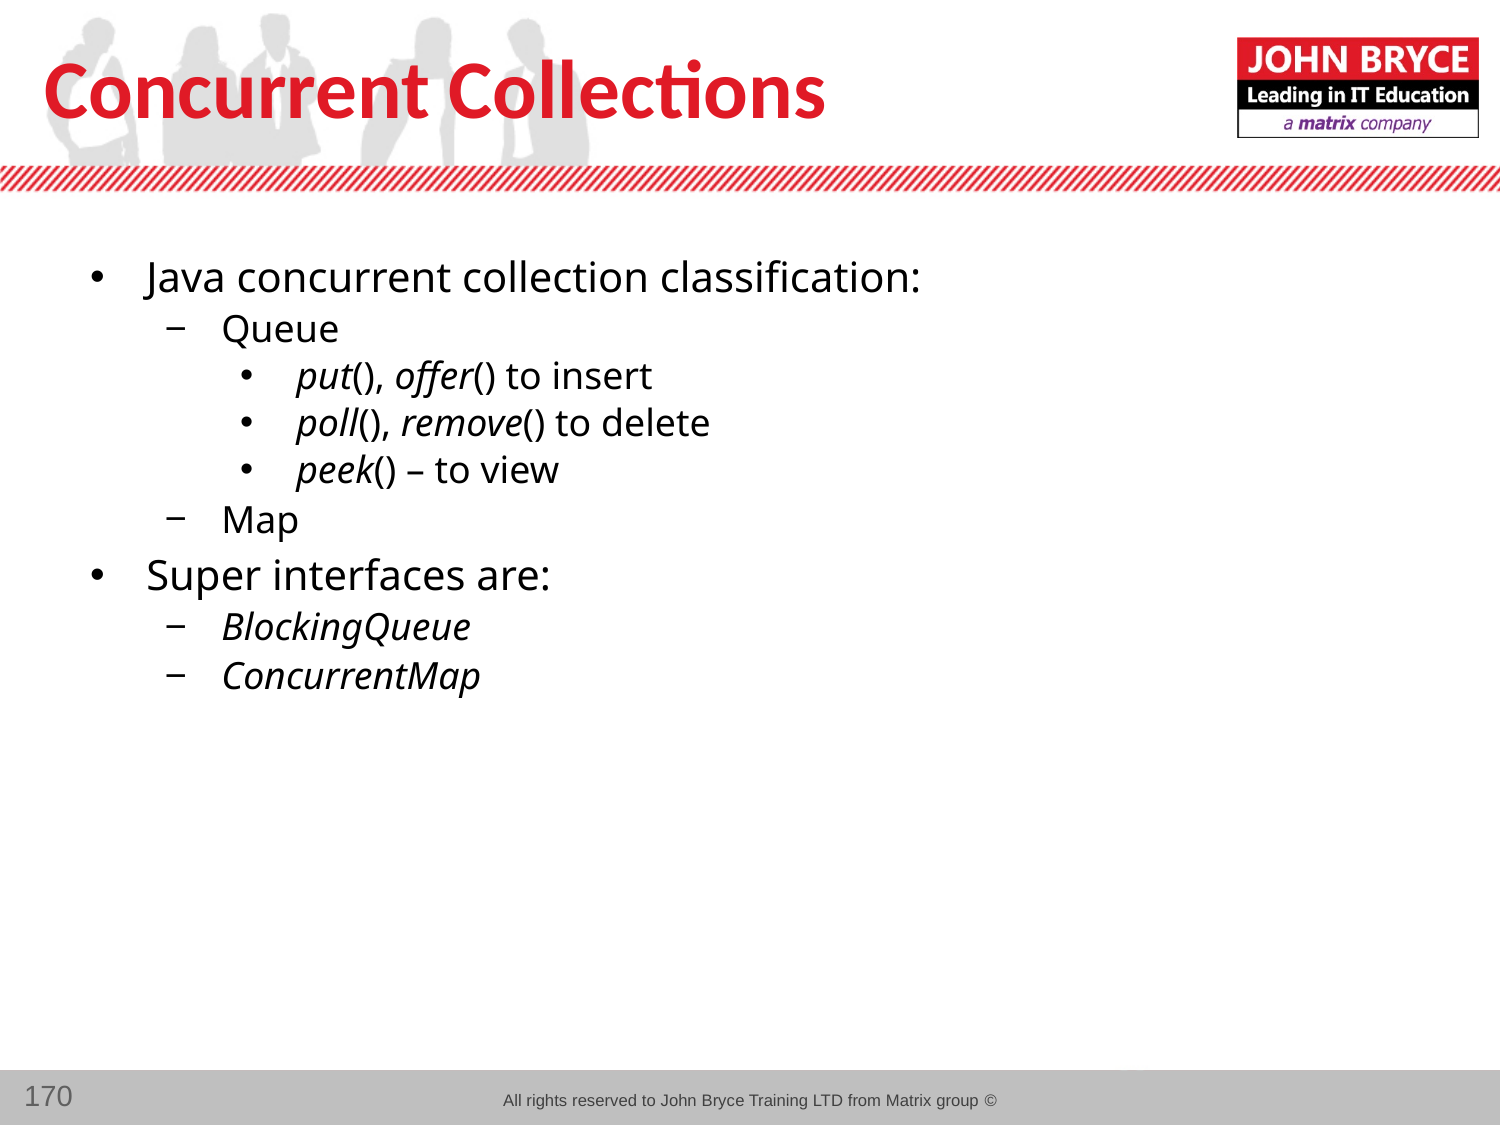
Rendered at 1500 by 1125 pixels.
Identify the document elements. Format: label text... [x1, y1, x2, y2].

picture [0, 0, 1500, 1070]
list Java concurrent collection classification: Queue put(), offer() to insert poll(), remove() to delete peek() – to view Map Super interfaces are: BlockingQueue ConcurrentMap [75, 243, 1425, 1047]
title Concurrent Collections [29, 21, 1235, 150]
